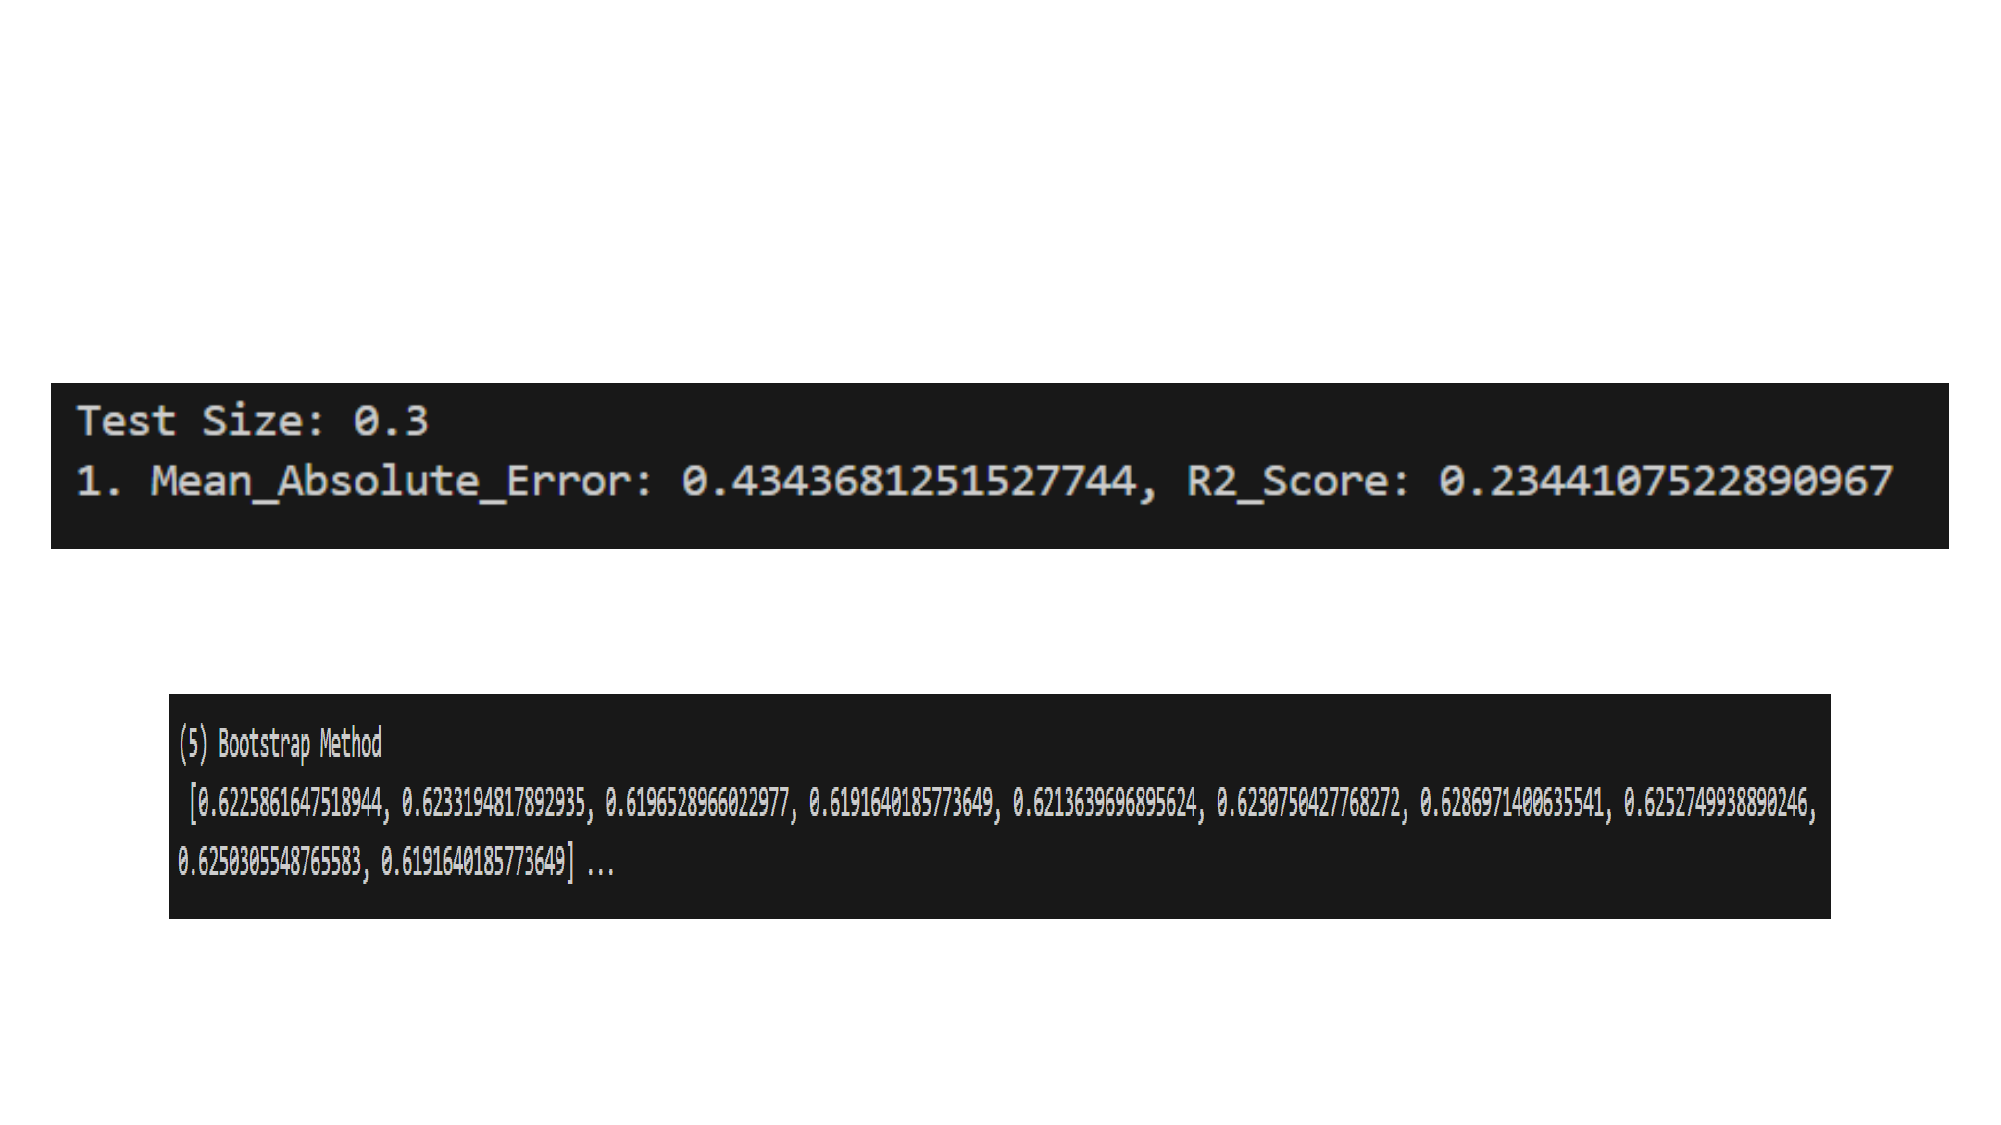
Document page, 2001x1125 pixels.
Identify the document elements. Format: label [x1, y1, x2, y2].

picture [50, 382, 1950, 549]
picture [168, 694, 1832, 920]
